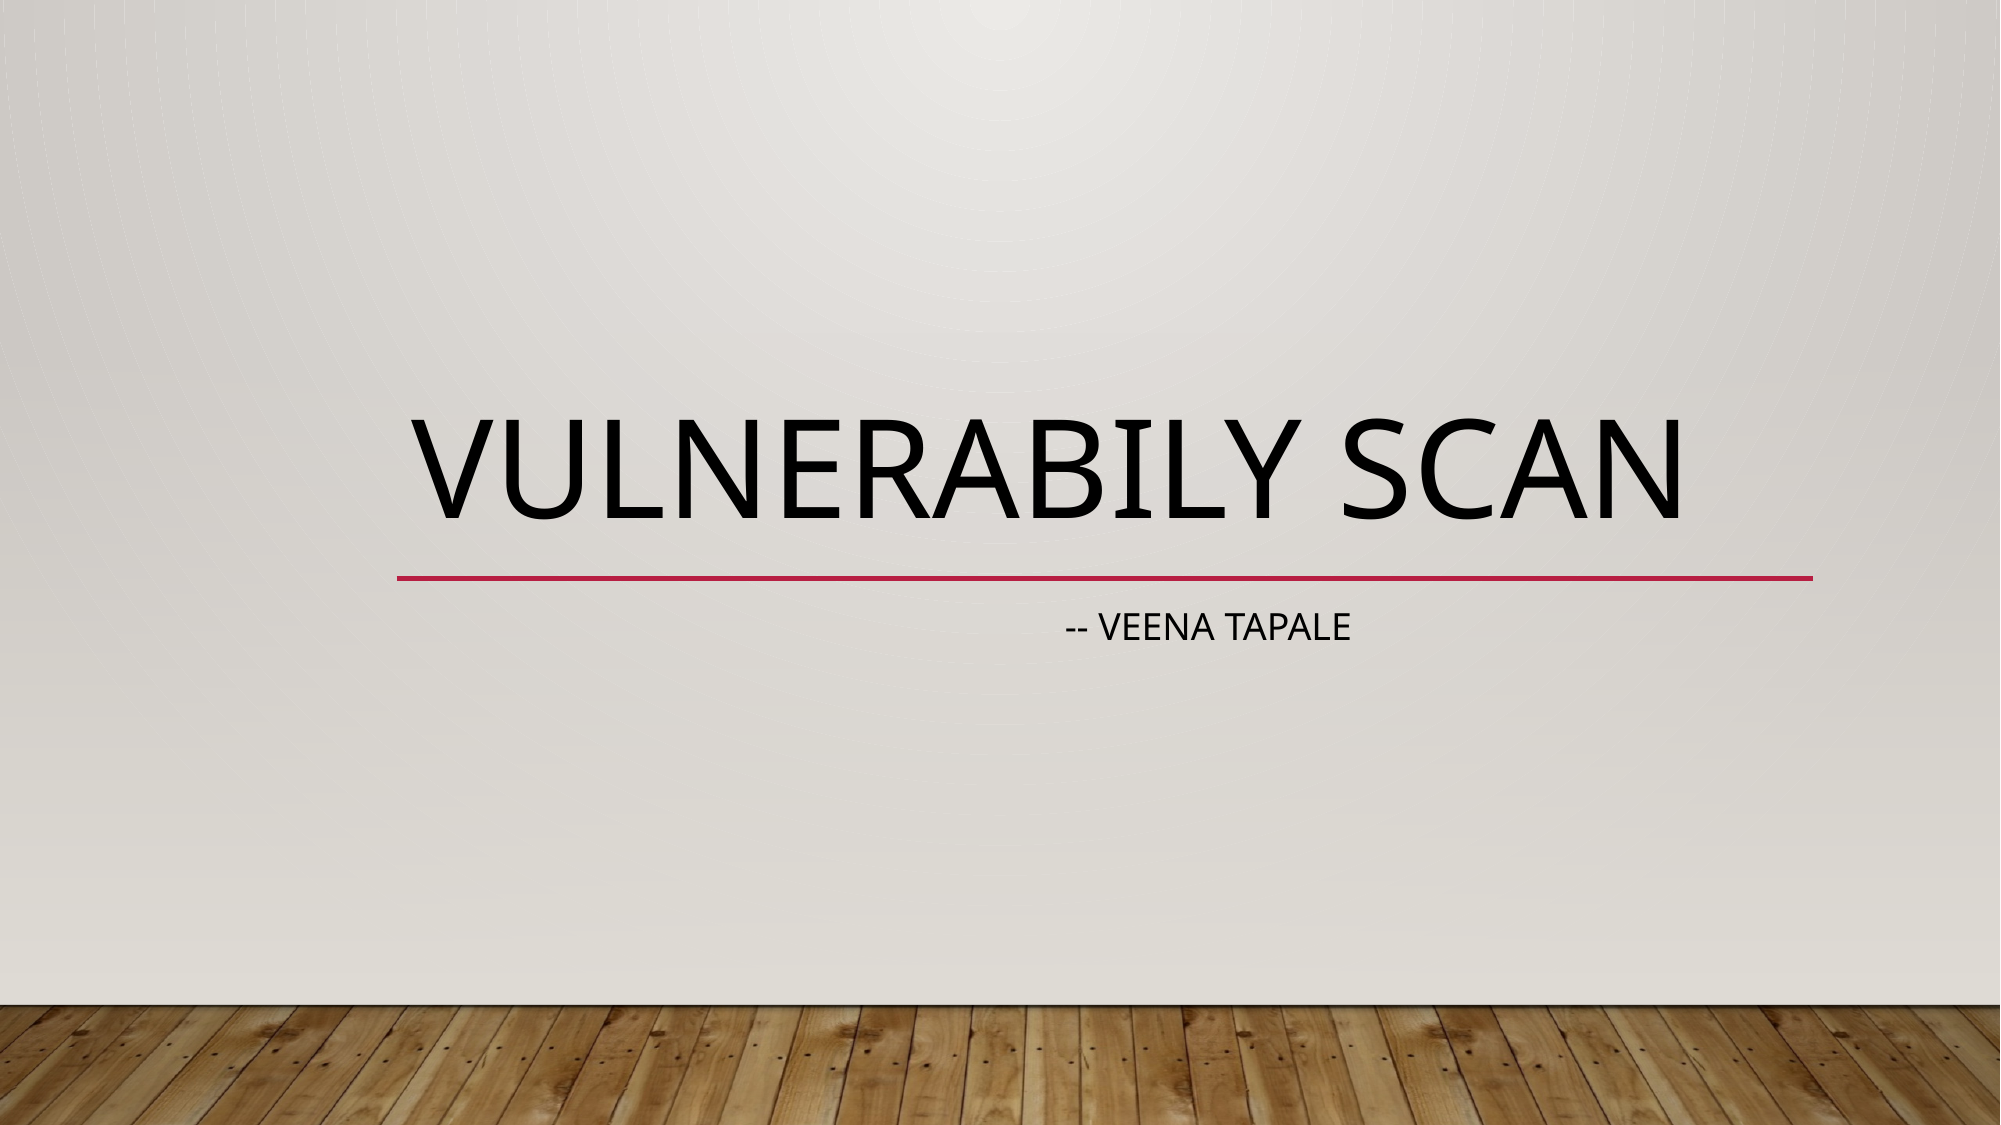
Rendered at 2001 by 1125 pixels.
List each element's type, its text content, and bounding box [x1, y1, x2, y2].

title VULNERABILY SCAN [396, 131, 1814, 549]
subtitle -- VEENA TAPALE [396, 579, 1814, 740]
picture [0, 1005, 2000, 1125]
